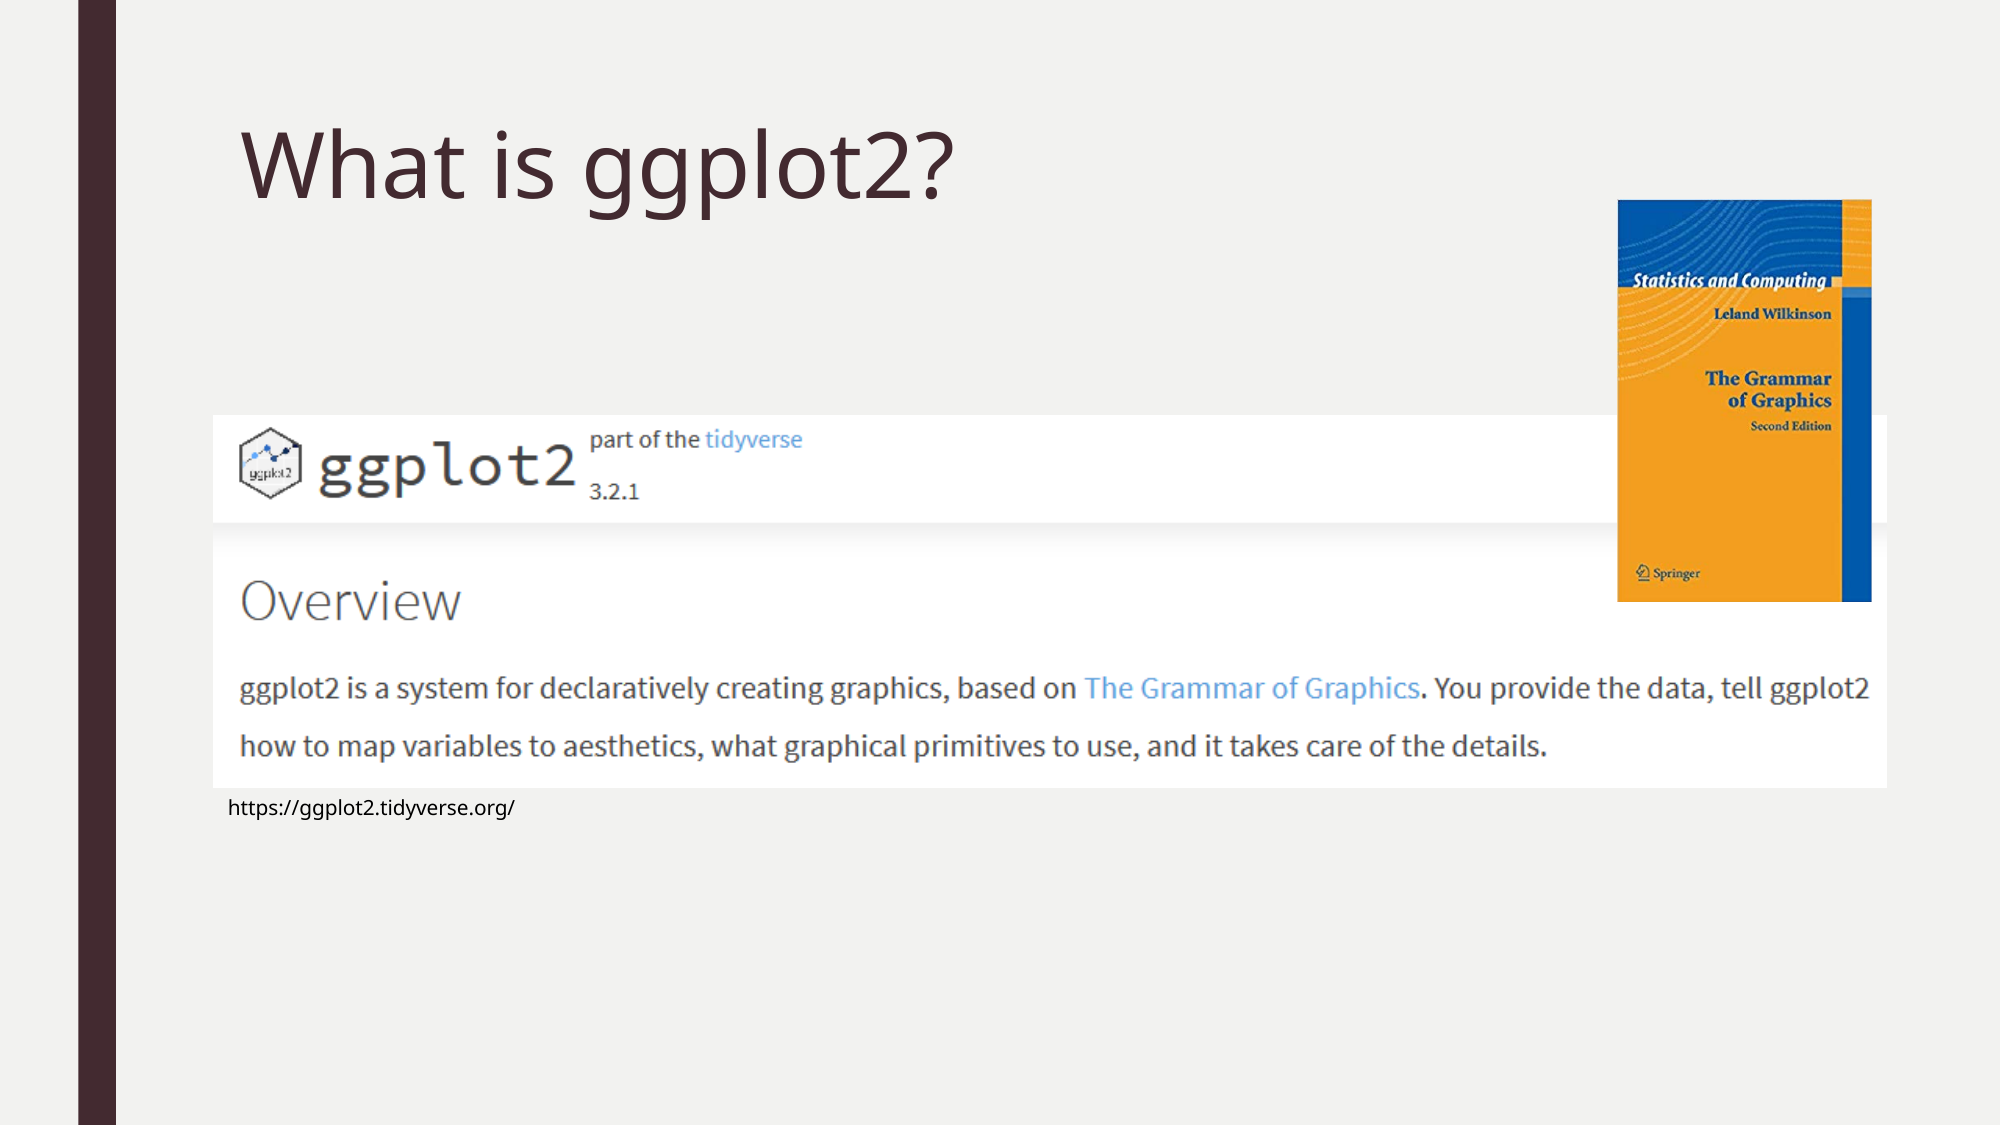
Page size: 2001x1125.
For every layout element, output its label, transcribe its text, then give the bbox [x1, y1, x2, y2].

title What is ggplot2? [225, 112, 1800, 357]
picture [213, 199, 1887, 788]
text_box https://ggplot2.tidyverse.org/ [213, 788, 753, 828]
